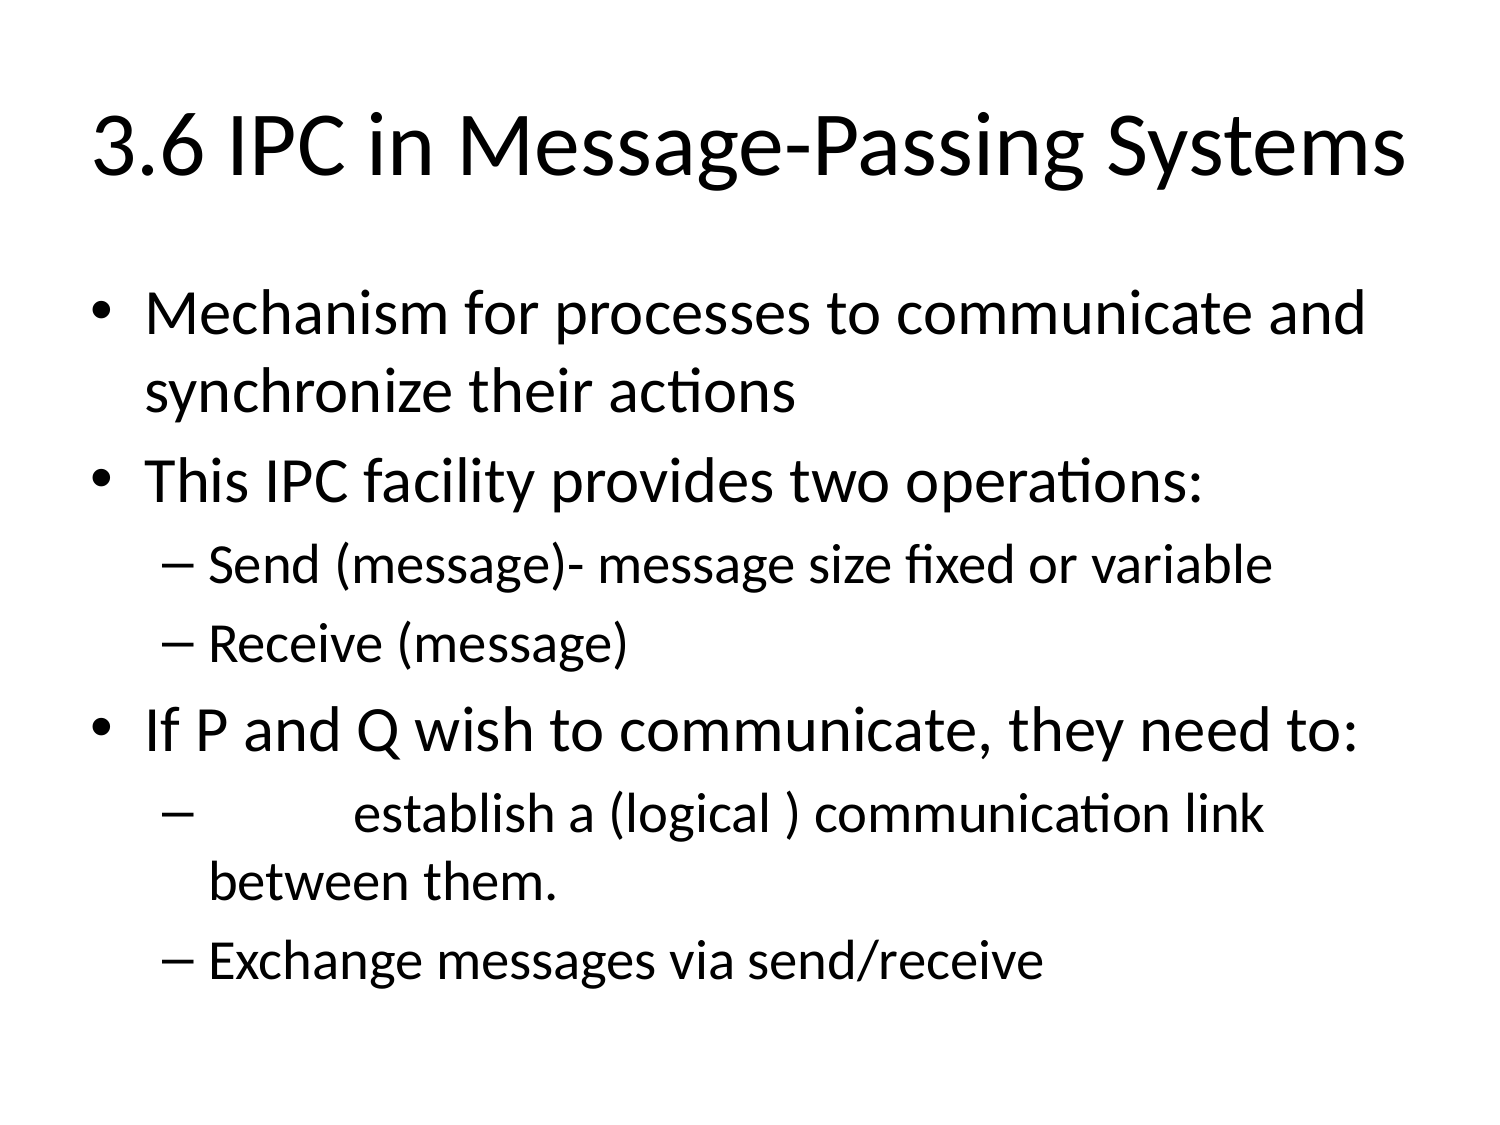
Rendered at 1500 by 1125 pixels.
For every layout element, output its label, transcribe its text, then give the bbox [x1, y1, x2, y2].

list Mechanism for processes to communicate and synchronize their actions This IPC facility provides two operations: Send (message)- message size fixed or variable Receive (message) If P and Q wish to communicate, they need to: establish a (logical ) communication link between them. Exchange messages via send/receive [75, 262, 1425, 1005]
title 3.6 IPC in Message-Passing Systems [75, 45, 1425, 233]
